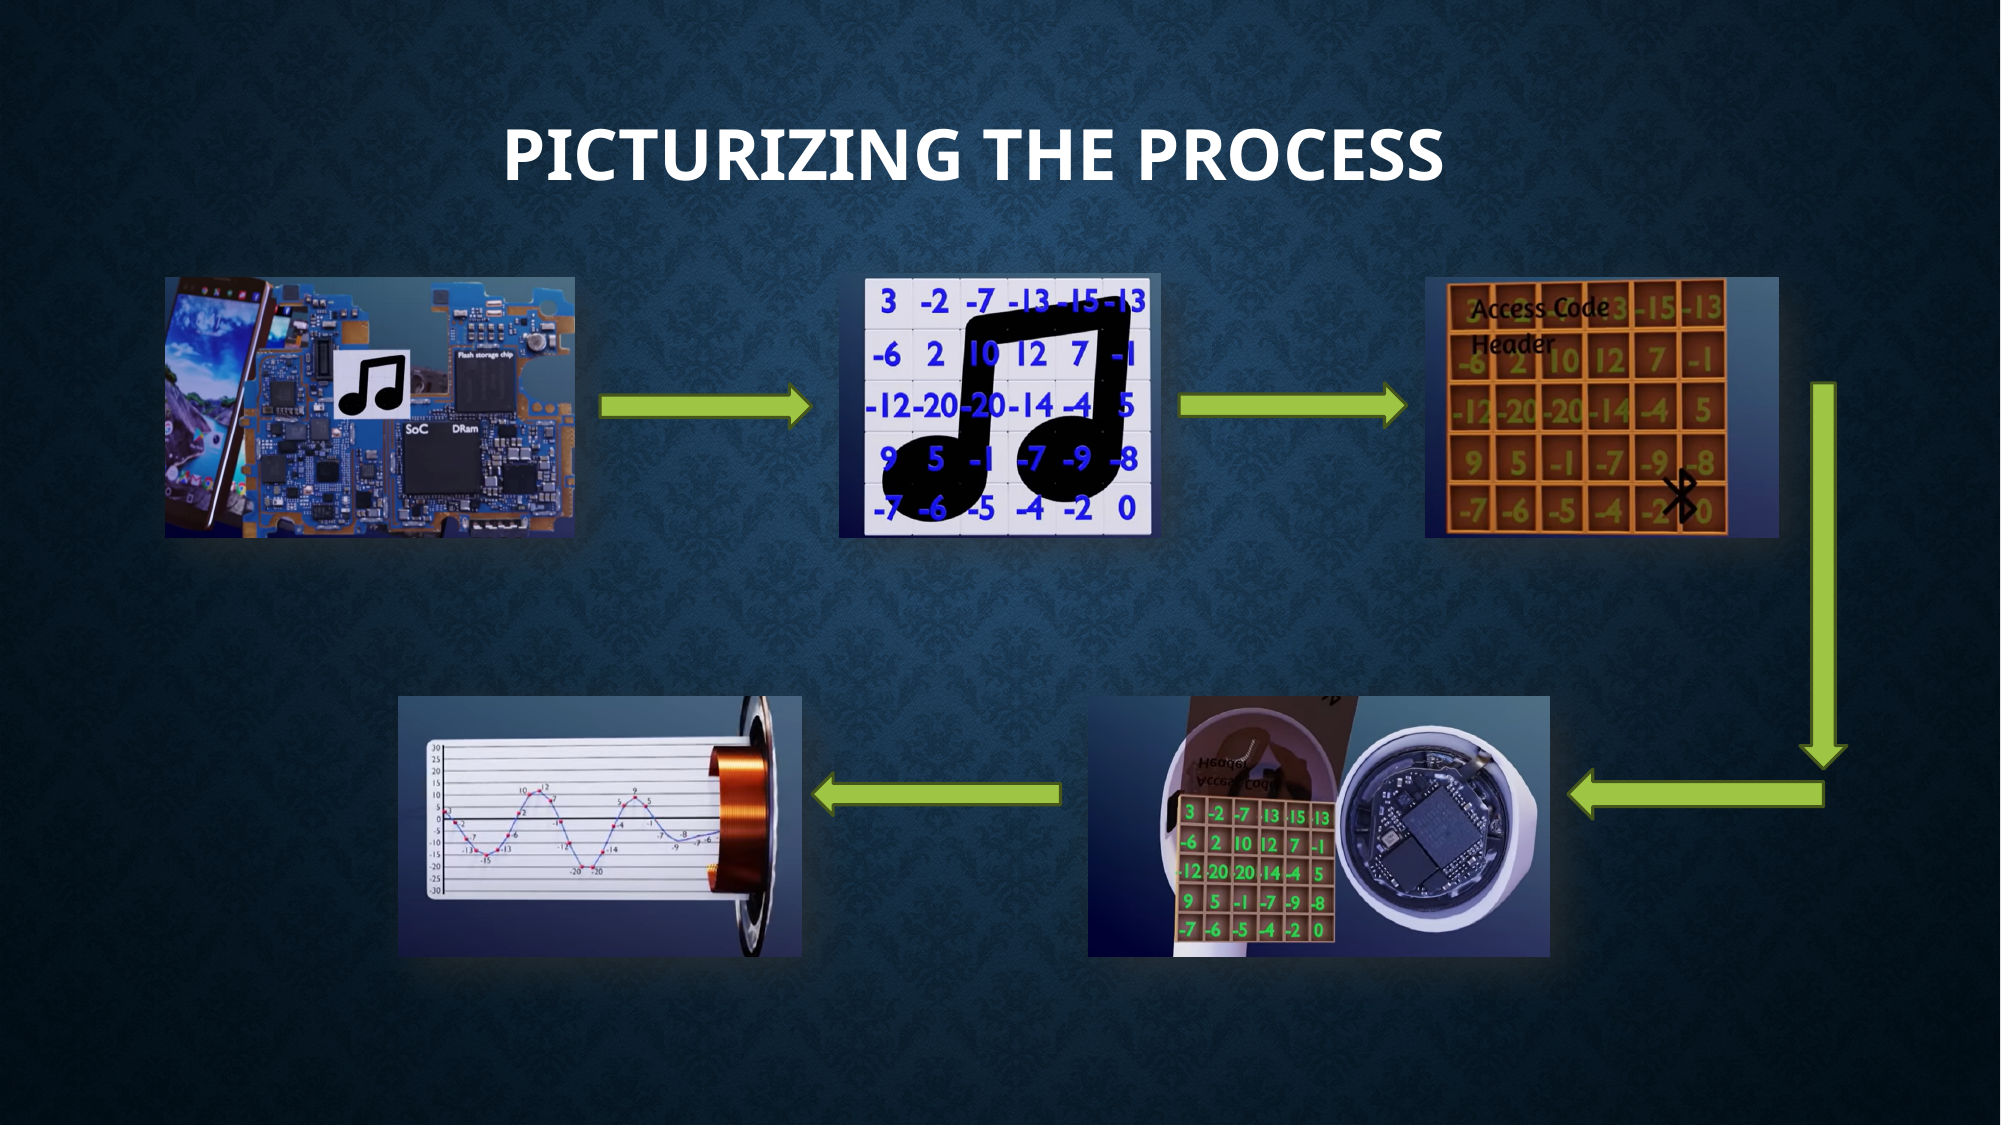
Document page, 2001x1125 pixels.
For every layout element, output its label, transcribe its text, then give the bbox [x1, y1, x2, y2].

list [165, 276, 575, 538]
picture [839, 272, 1161, 538]
text_box [1798, 381, 1849, 771]
text_box [598, 382, 813, 431]
title PICTURIZING THE PROCESS [125, 48, 1824, 267]
text_box [1566, 767, 1826, 821]
text_box [1177, 381, 1409, 430]
picture [1424, 276, 1779, 538]
text_box [810, 771, 1063, 817]
picture [1087, 695, 1550, 957]
picture [398, 695, 802, 957]
